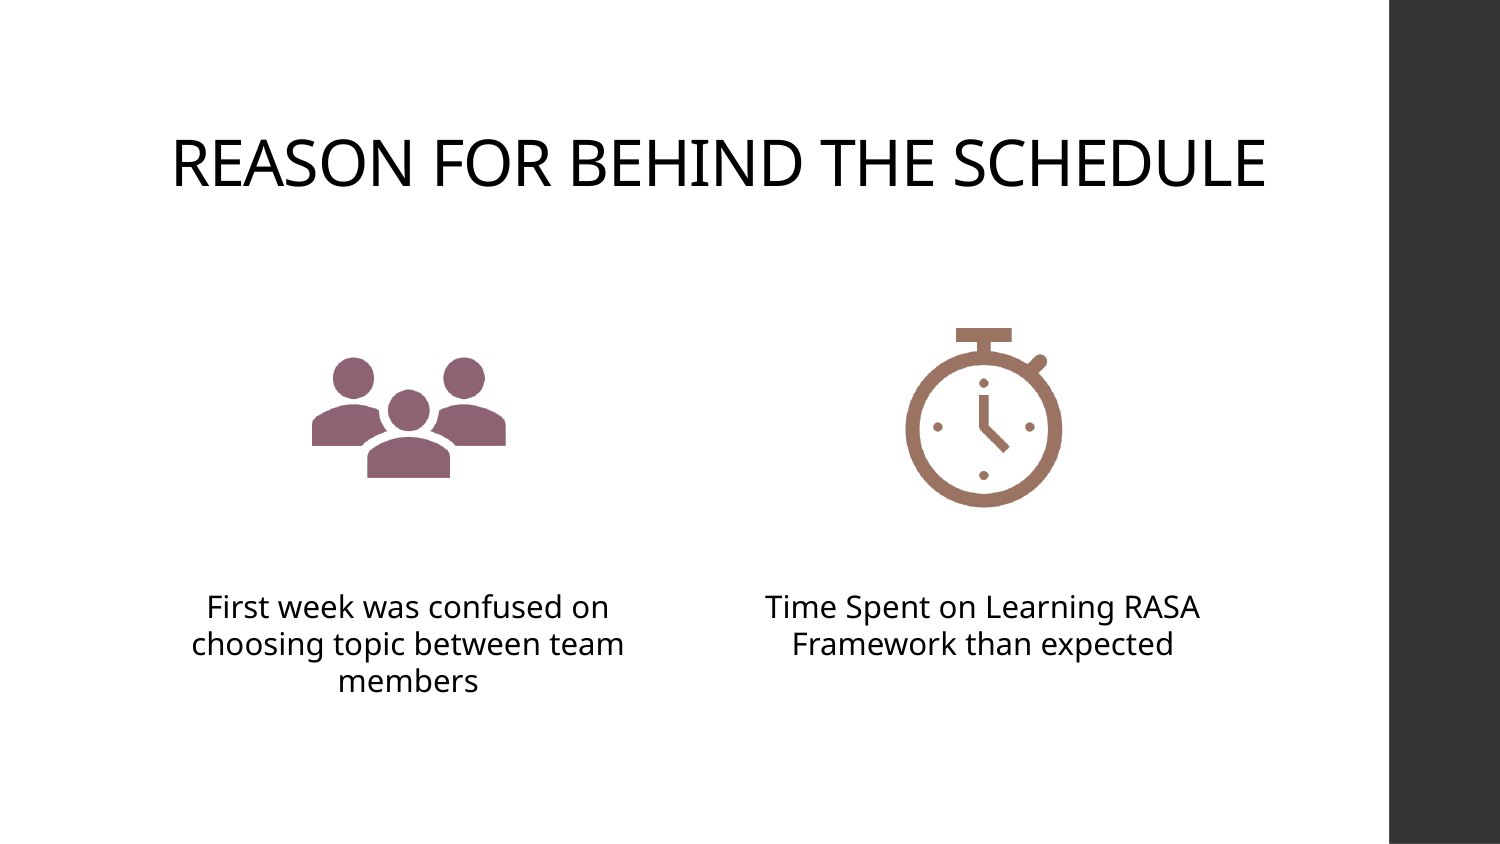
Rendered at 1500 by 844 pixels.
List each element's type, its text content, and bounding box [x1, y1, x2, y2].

title REASON FOR BEHIND THE SCHEDULE [155, 45, 1348, 209]
text_box [1388, 0, 1500, 844]
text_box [154, 247, 1237, 765]
